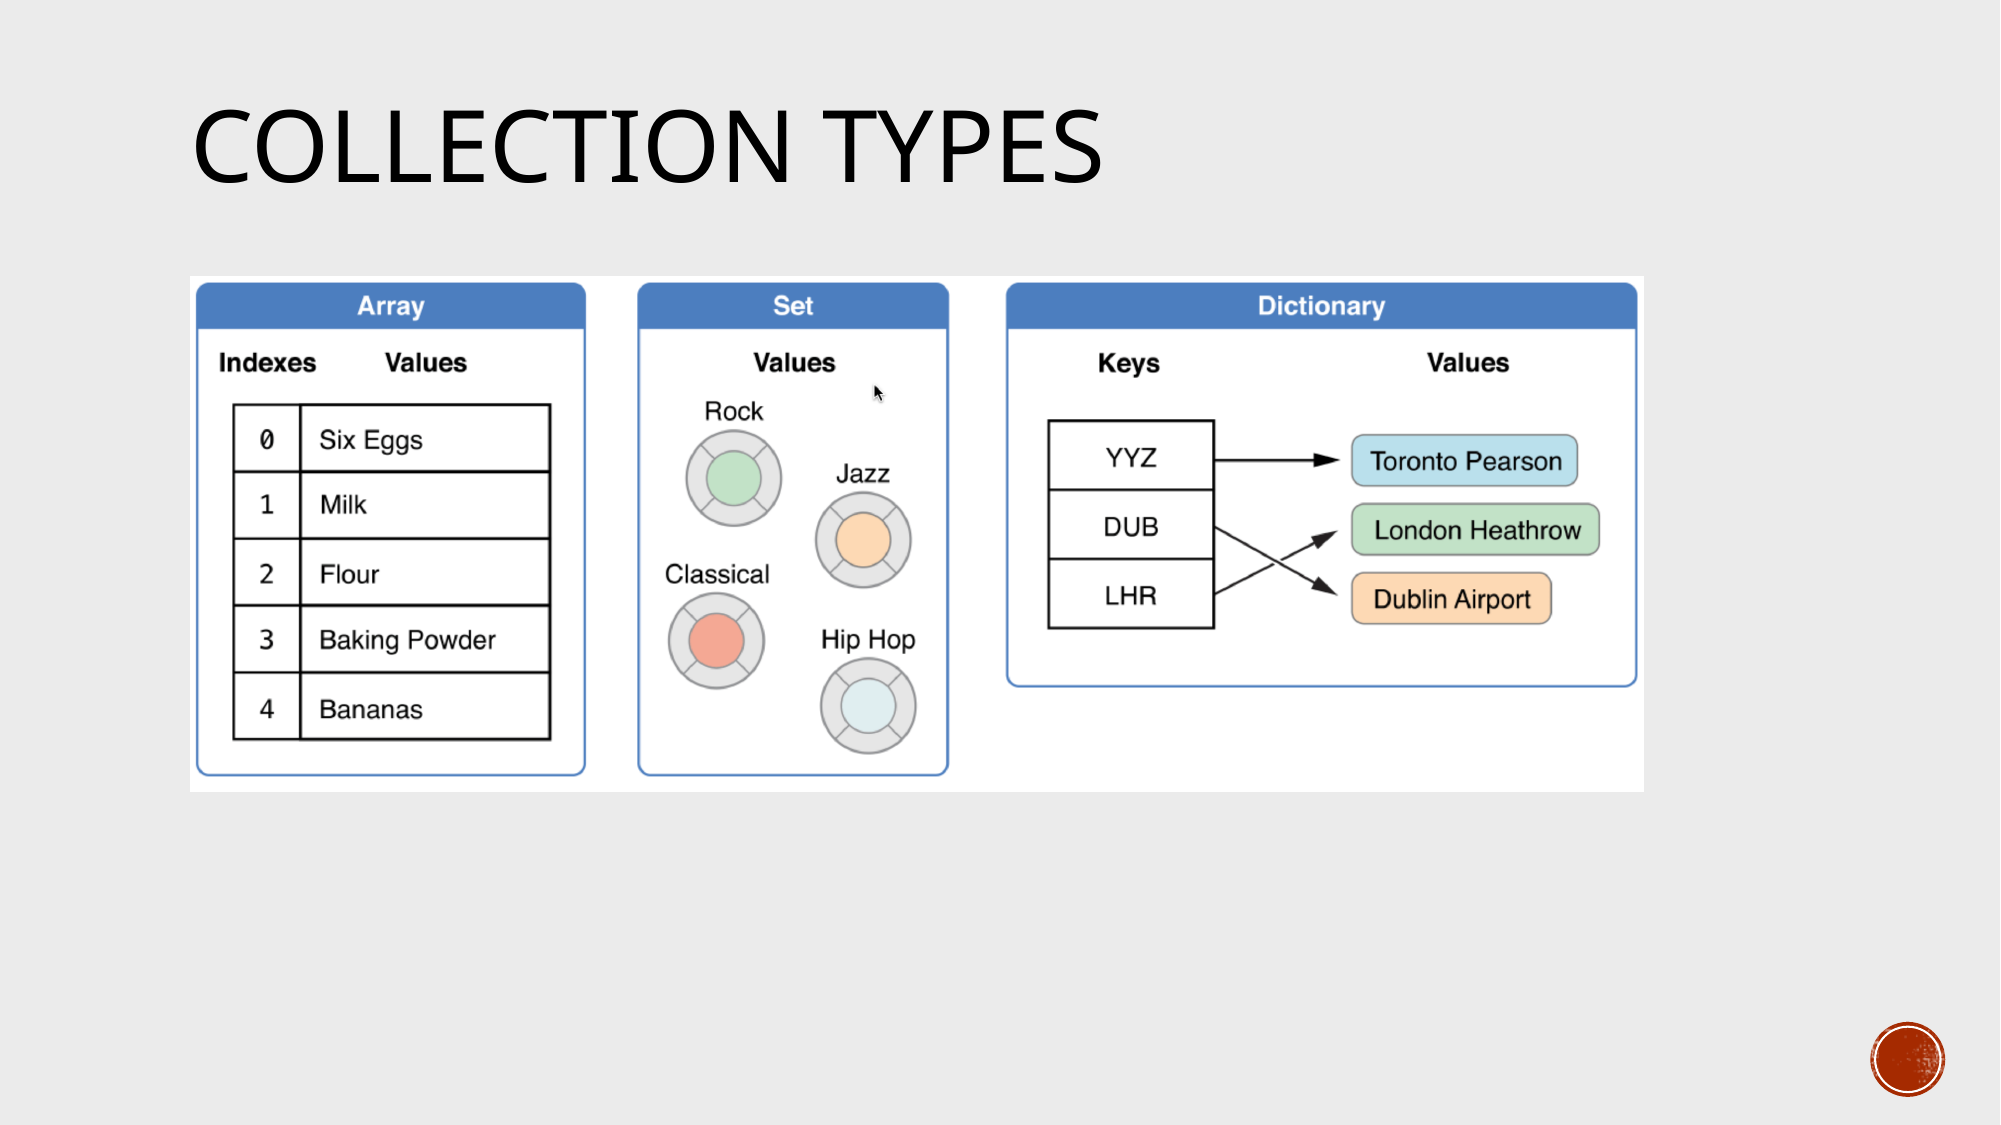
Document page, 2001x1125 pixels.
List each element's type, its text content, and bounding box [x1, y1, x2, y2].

picture [191, 276, 1644, 793]
title Collection Types [175, 75, 1826, 225]
list [175, 276, 1826, 1013]
